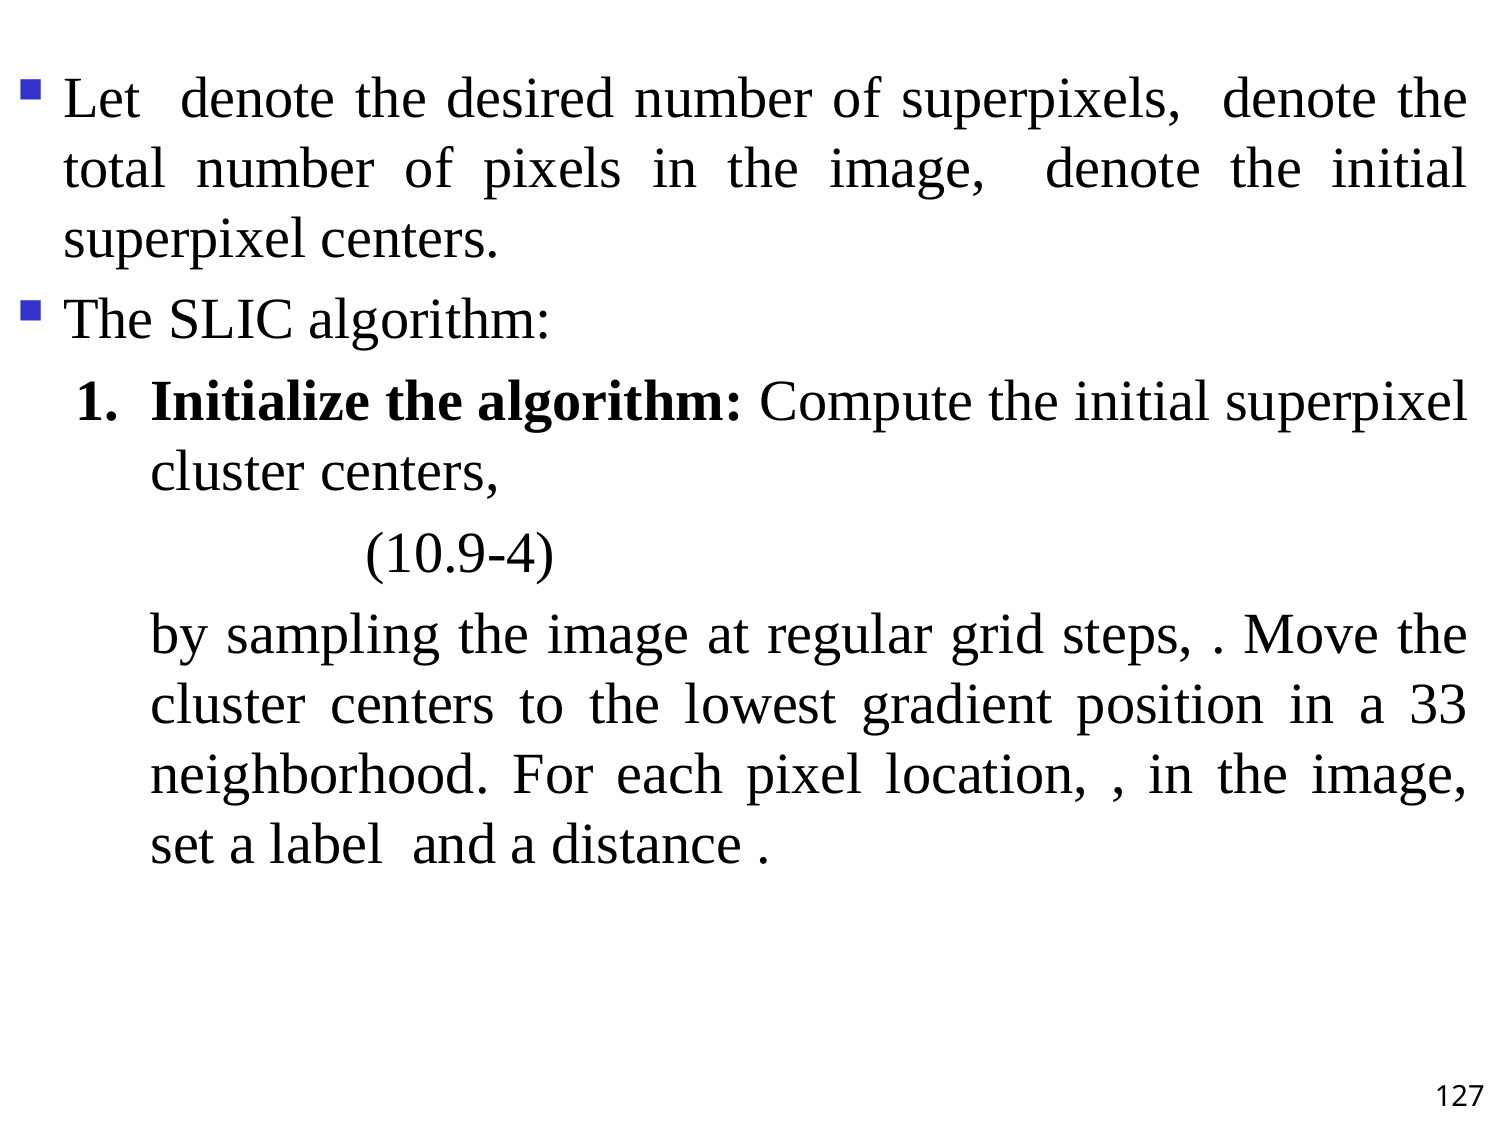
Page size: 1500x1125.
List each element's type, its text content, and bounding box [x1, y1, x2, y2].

slide_number 127 [1234, 1082, 1500, 1125]
